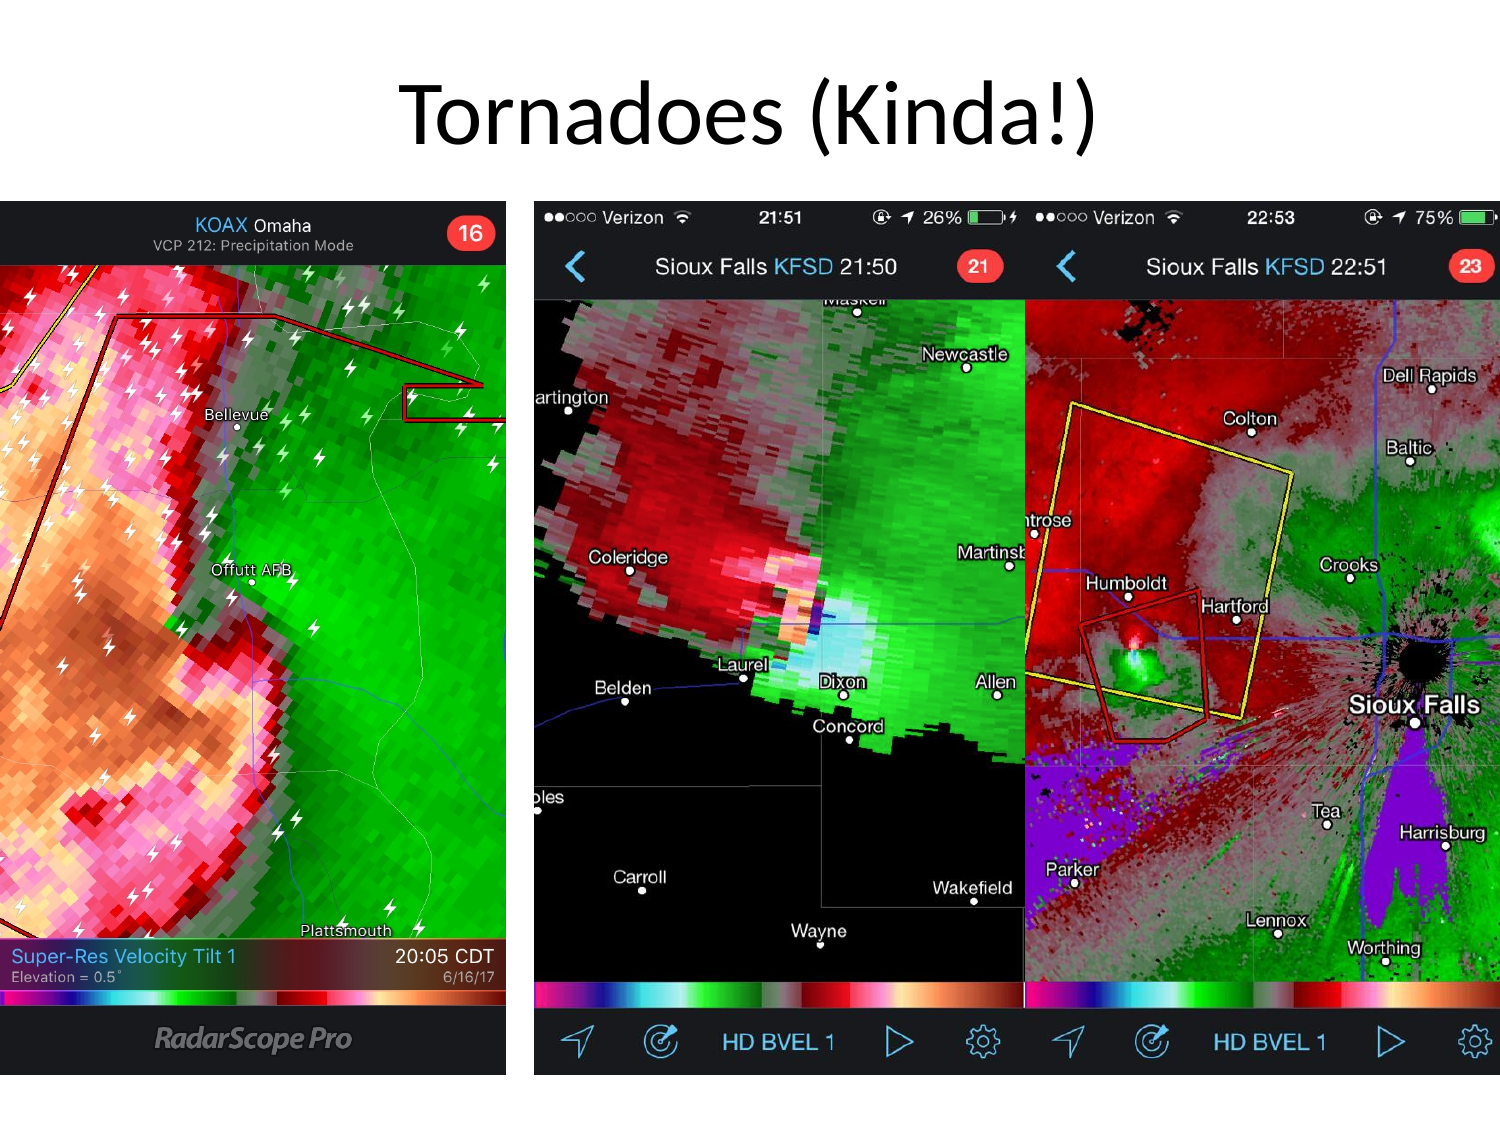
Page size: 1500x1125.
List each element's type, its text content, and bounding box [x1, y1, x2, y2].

picture [534, 201, 1500, 1075]
picture [0, 201, 506, 1075]
title Tornadoes (Kinda!) [75, 14, 1425, 202]
